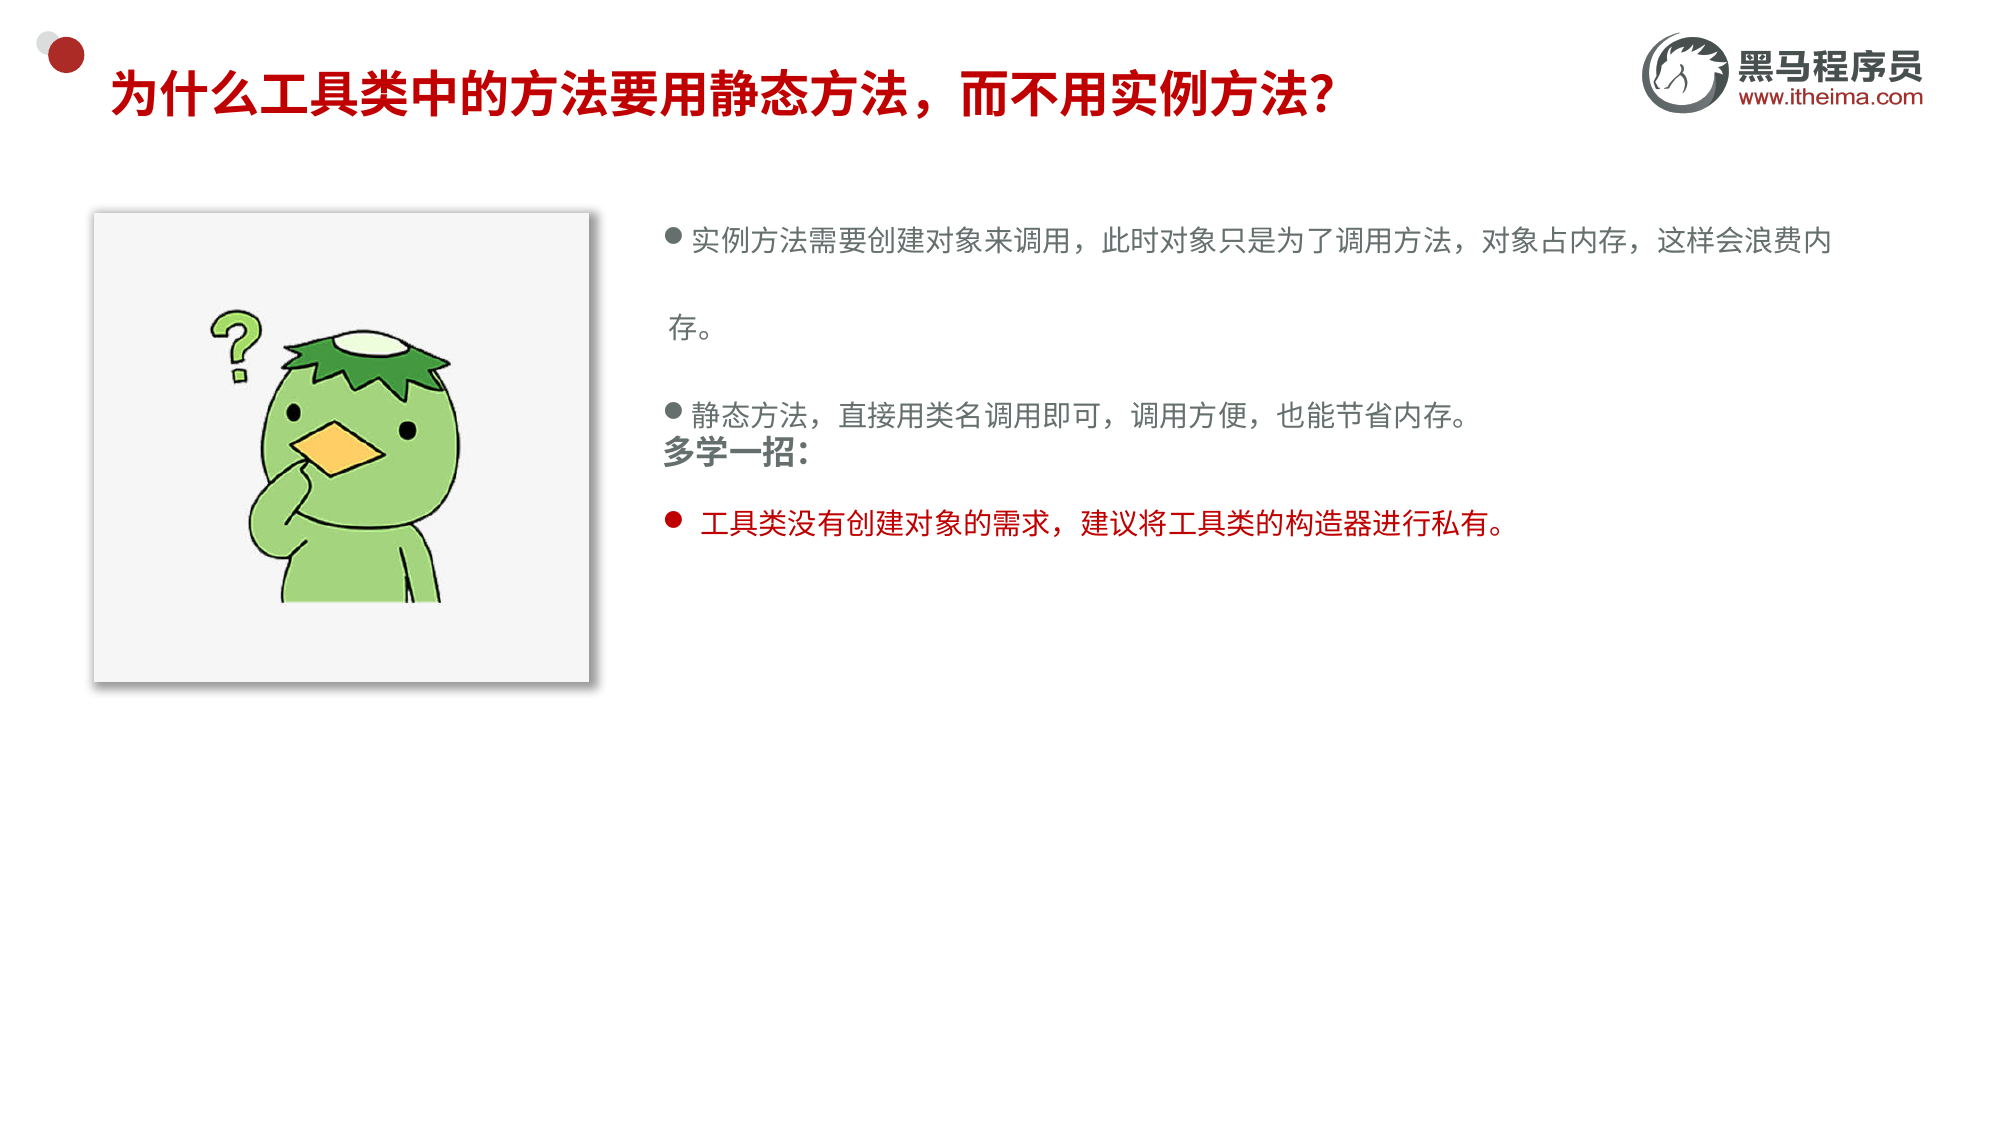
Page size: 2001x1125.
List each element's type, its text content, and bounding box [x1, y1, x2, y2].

picture [94, 213, 589, 682]
text_box 多学一招： 工具类没有创建对象的需求，建议将工具类的构造器进行私有。 [648, 383, 1797, 628]
text_box 实例方法需要创建对象来调用，此时对象只是为了调用方法，对象占内存，这样会浪费内存。 静态方法，直接用类名调用即可，调用方便，也能节省内存。 [648, 162, 1869, 440]
picture [1633, 24, 1937, 125]
title 为什么工具类中的方法要用静态方法，而不用实例方法？ [94, 55, 1858, 133]
